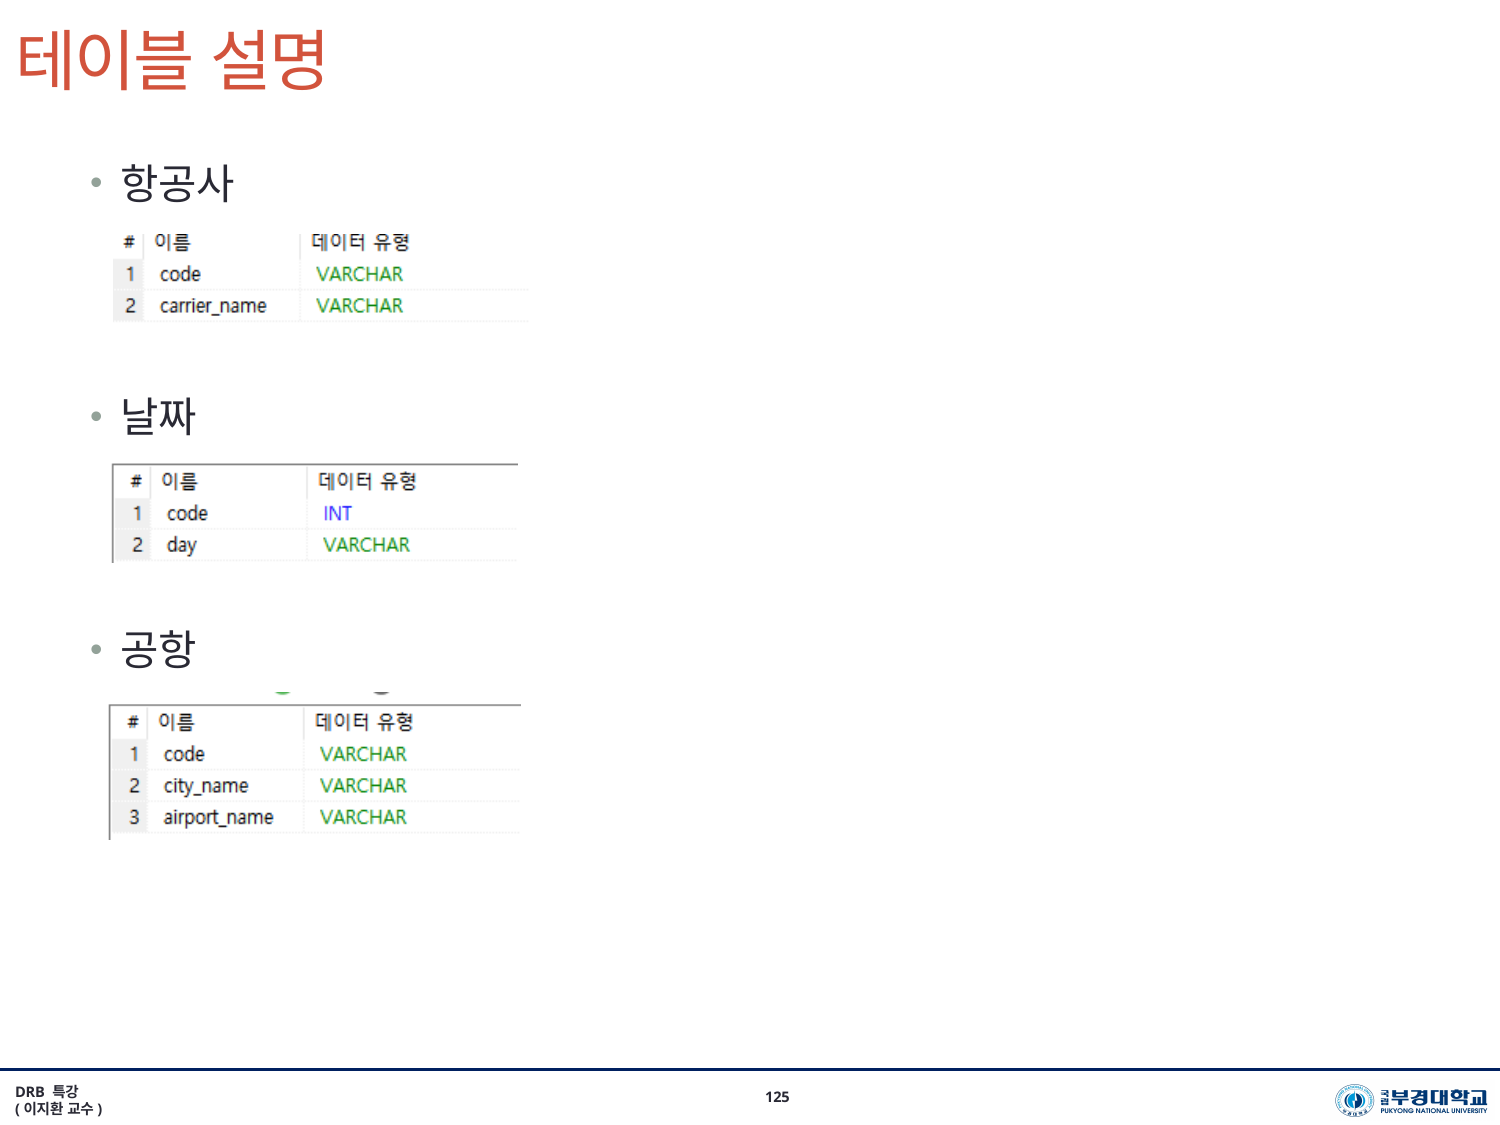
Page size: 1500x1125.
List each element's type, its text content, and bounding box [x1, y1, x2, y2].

title 테이블 설명 [0, 1, 1500, 116]
slide_number DRB 특강 (이지환 교수) [0, 1082, 303, 1118]
picture [113, 233, 530, 327]
picture [106, 455, 518, 563]
list 항공사 날짜 공항 [75, 149, 1425, 1033]
picture [1330, 1079, 1495, 1121]
picture [106, 692, 521, 840]
